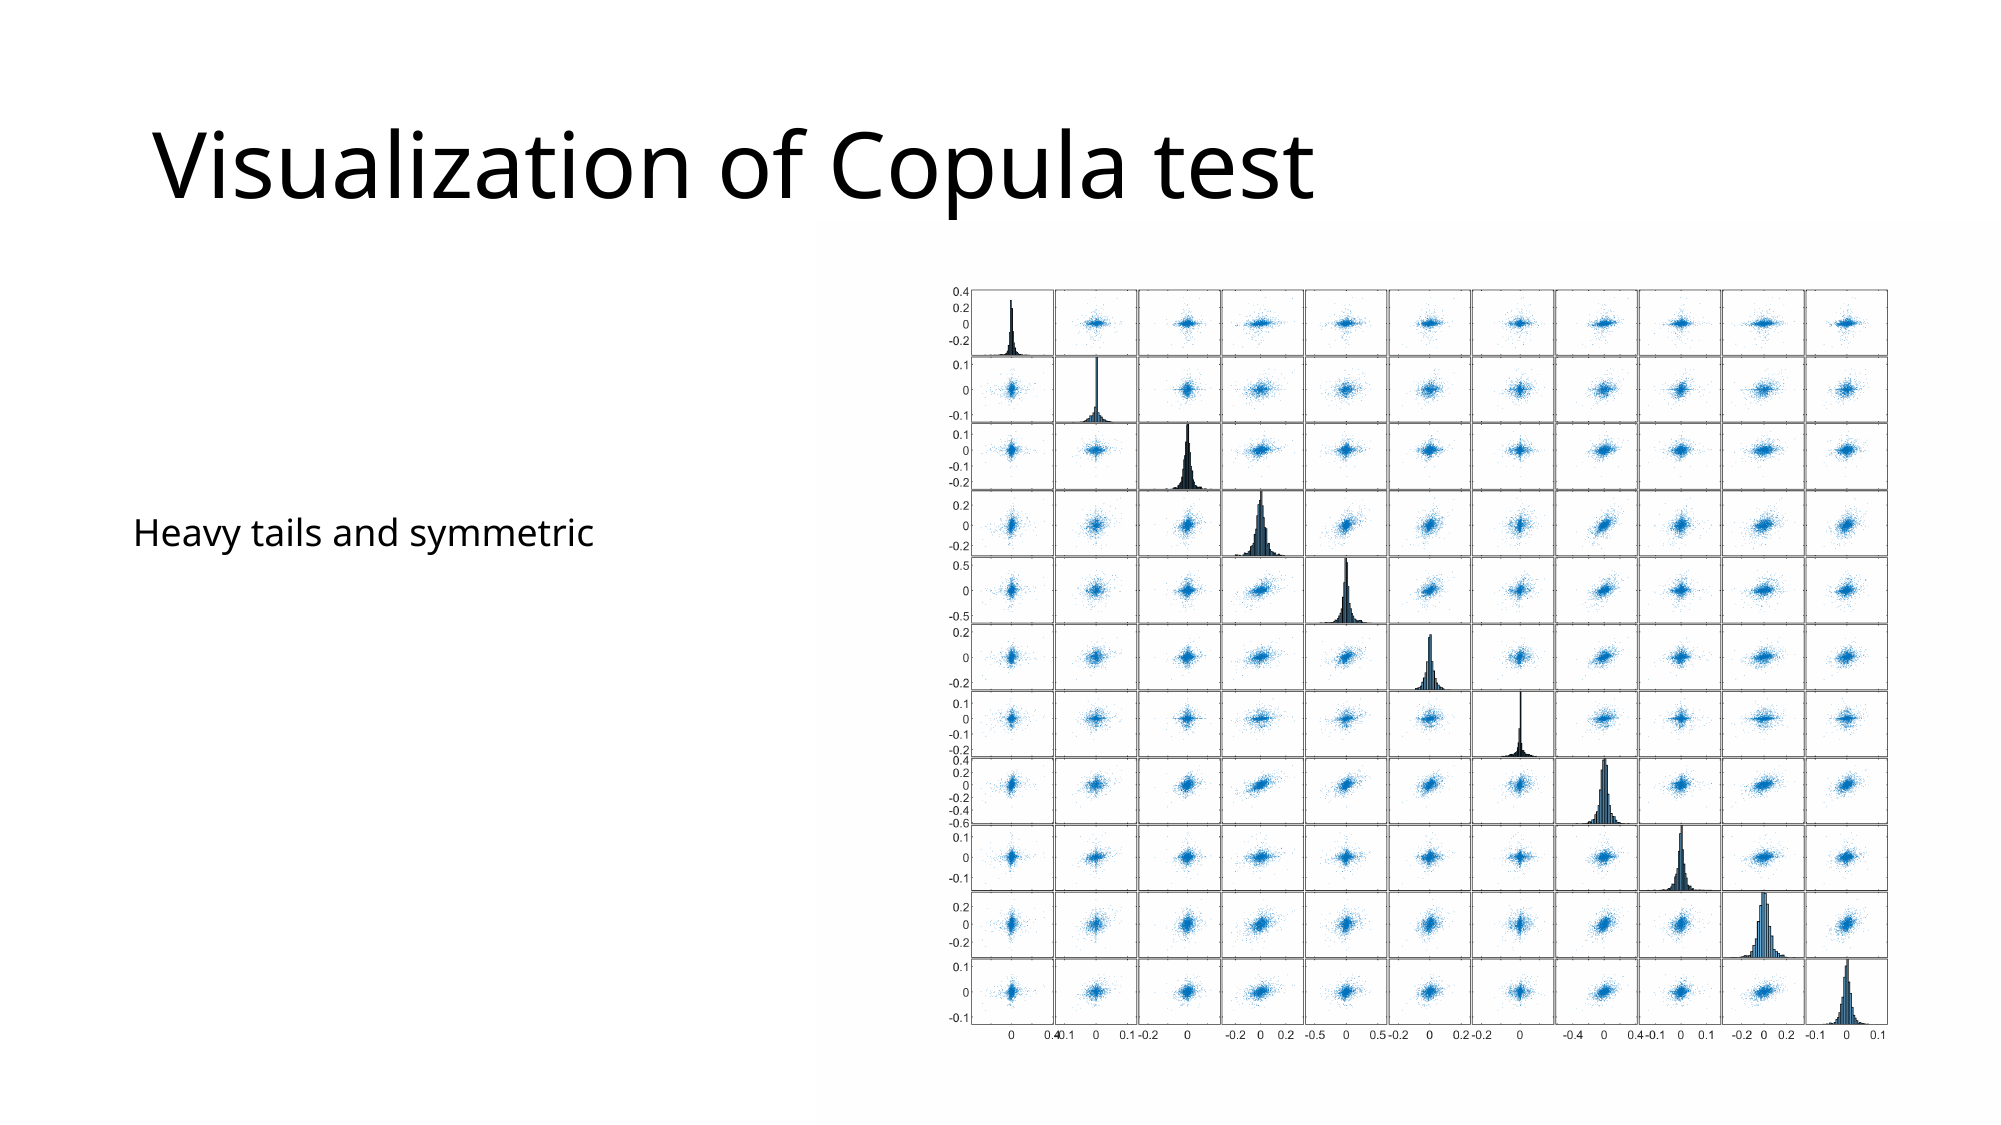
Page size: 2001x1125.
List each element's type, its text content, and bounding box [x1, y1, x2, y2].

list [816, 222, 2000, 1125]
text_box Heavy tails and symmetric [118, 501, 610, 562]
title Visualization of Copula test [137, 59, 1863, 278]
